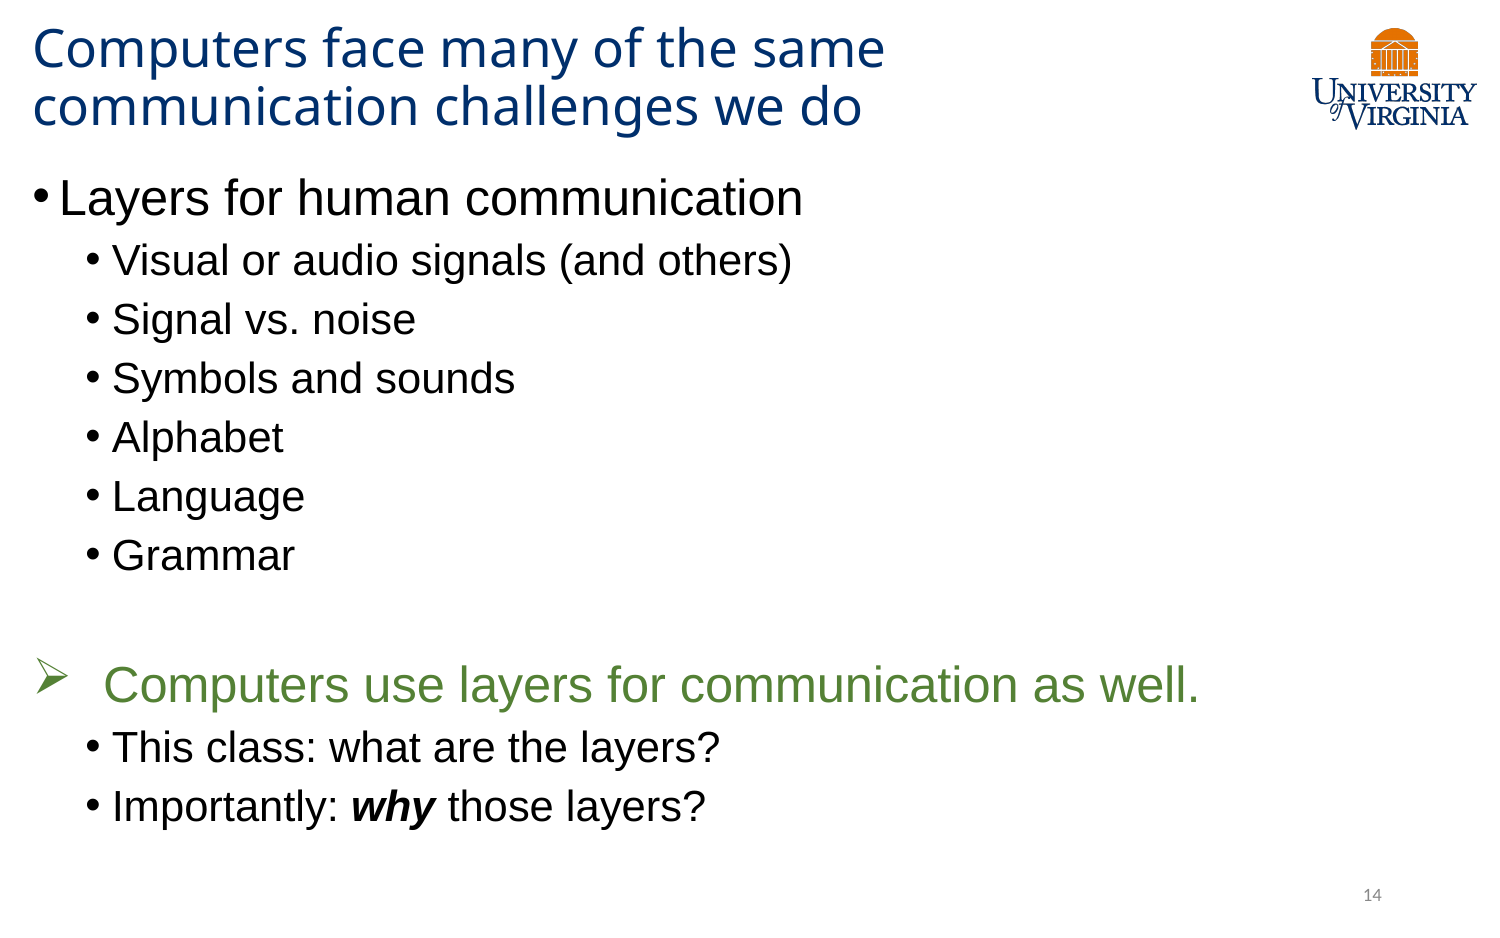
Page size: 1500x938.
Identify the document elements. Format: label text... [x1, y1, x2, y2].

slide_number 14 [1059, 868, 1397, 919]
title Computers face many of the same communication challenges we do [17, 14, 1297, 145]
list Layers for human communication Visual or audio signals (and others) Signal vs. noise Symbols and sounds Alphabet Language Grammar Computers use layers for communication as well. This class: what are the layers? Importantly: why those layers? [17, 157, 1483, 845]
picture [1312, 28, 1477, 130]
